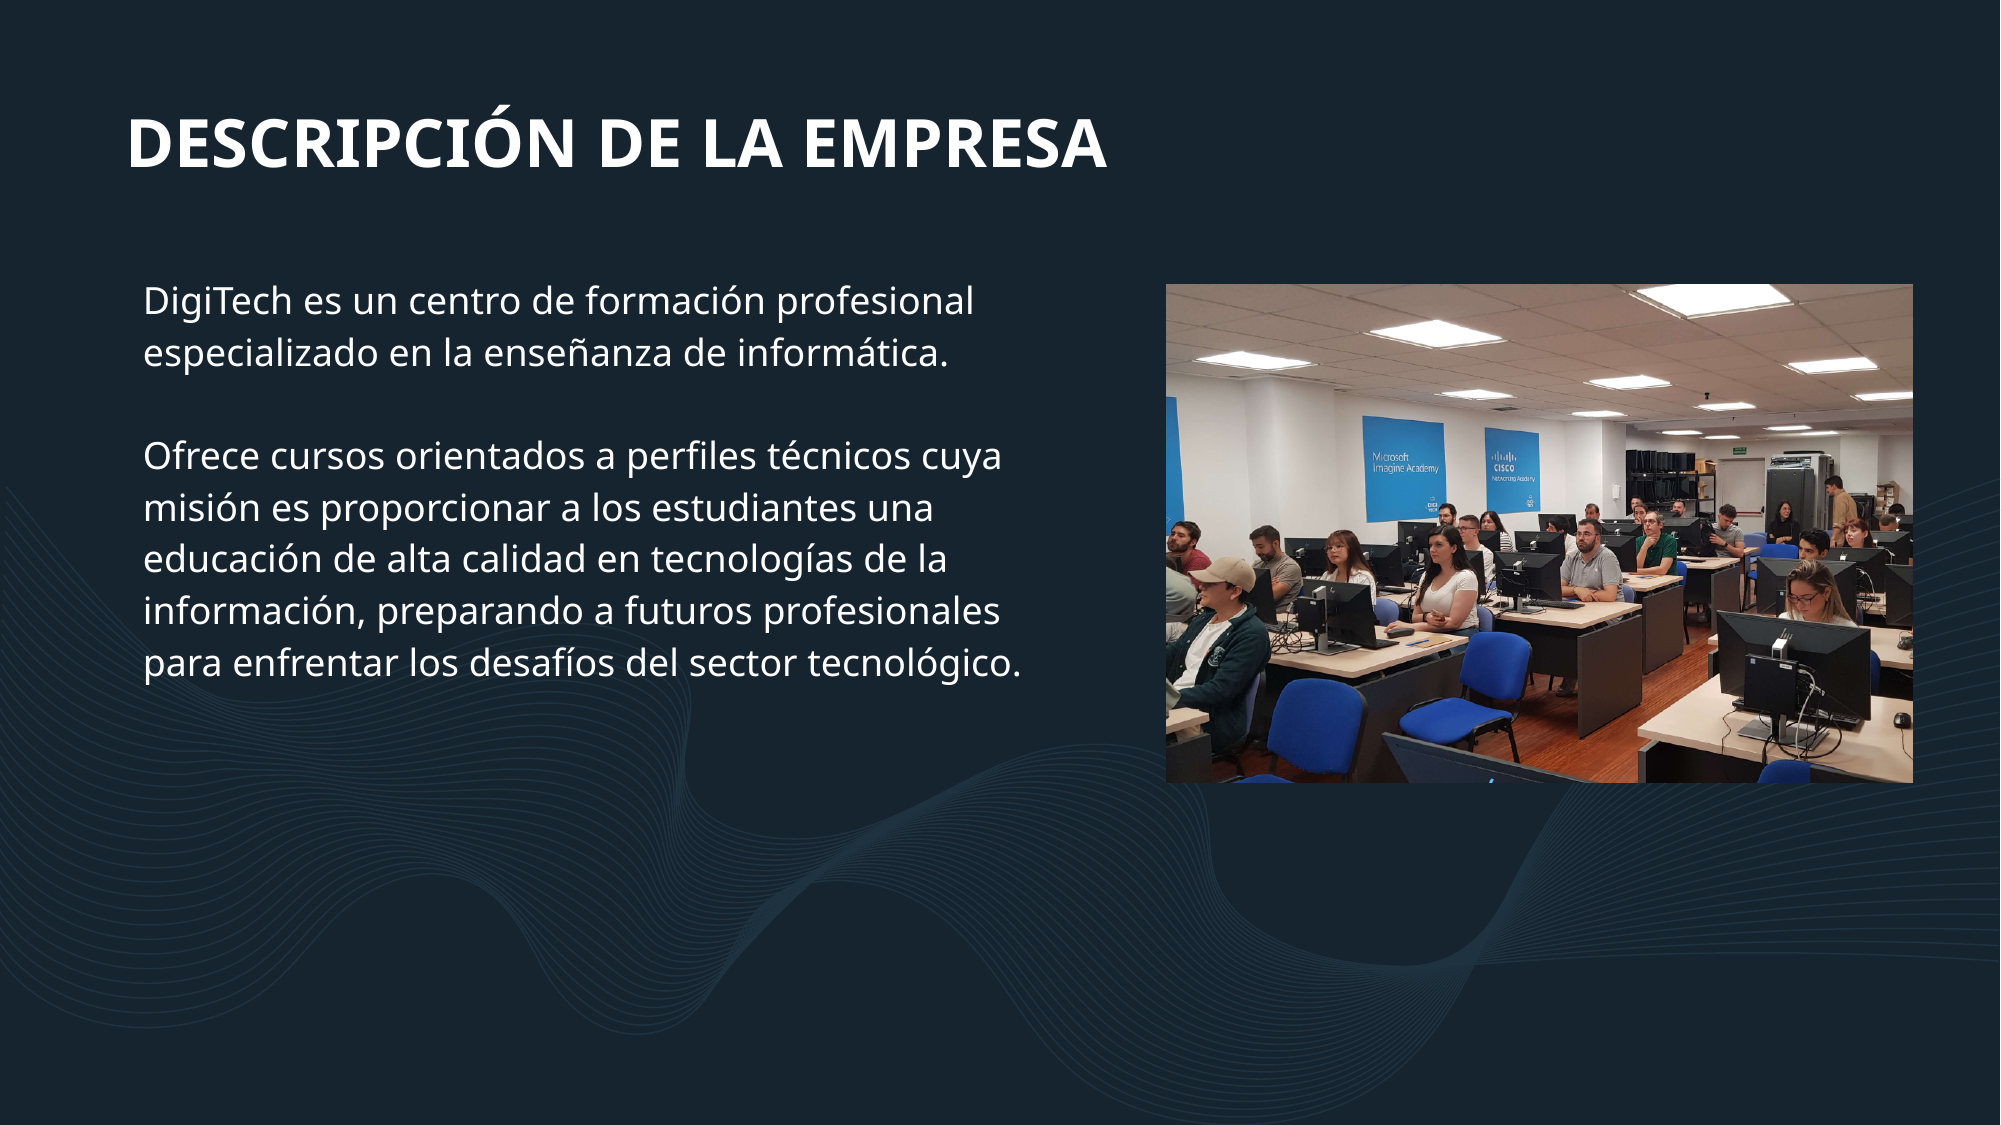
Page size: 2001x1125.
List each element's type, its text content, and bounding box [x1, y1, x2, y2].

picture [1165, 284, 1914, 784]
subtitle DigiTech es un centro de formación profesional especializado en la enseñanza de informática. Ofrece cursos orientados a perfiles técnicos cuya misión es proporcionar a los estudiantes una educación de alta calidad en tecnologías de la información, preparando a futuros profesionales para enfrentar los desafíos del sector tecnológico. [47, 250, 1106, 977]
title DESCRIPCIÓN DE LA EMPRESA [104, 71, 1427, 225]
